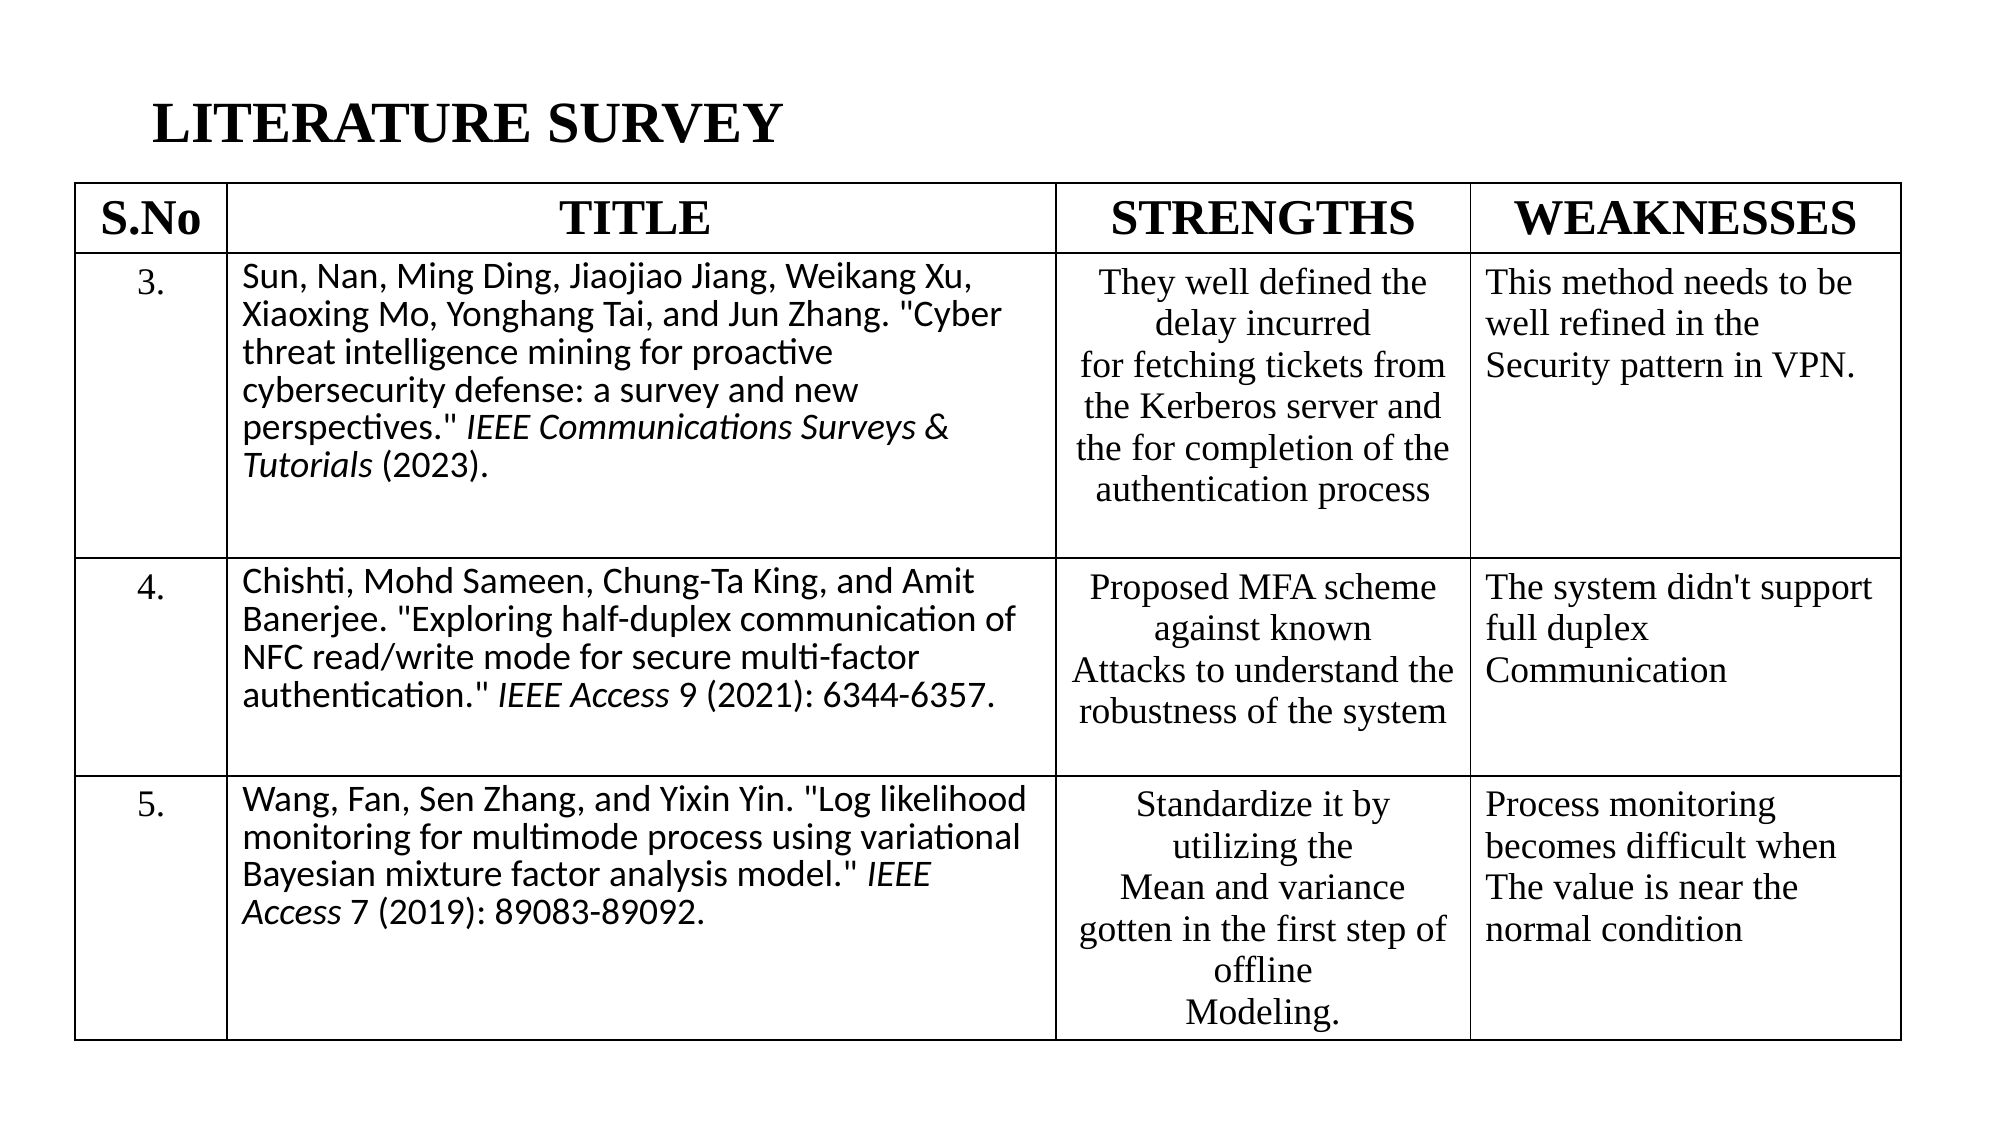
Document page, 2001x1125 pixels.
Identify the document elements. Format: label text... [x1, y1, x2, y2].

table_cell Sun, Nan, Ming Ding, Jiaojiao Jiang, Weikang Xu, Xiaoxing Mo, Yonghang Tai, and Jun Zhang. "Cyber threat intelligence mining for proactive cybersecurity defense: a survey and new perspectives." IEEE Communications Surveys & Tutorials (2023). [228, 254, 1055, 557]
table_cell Wang, Fan, Sen Zhang, and Yixin Yin. "Log likelihood monitoring for multimode process using variational Bayesian mixture factor analysis model." IEEE Access 7 (2019): 89083-89092. [228, 777, 1055, 1039]
title LITERATURE SURVEY [137, 15, 1863, 182]
table_header S.No [76, 184, 226, 252]
table_cell 4. [76, 559, 226, 775]
table_cell This method needs to be well refined in the Security pattern in VPN. [1471, 254, 1900, 557]
table_header STRENGTHS [1057, 184, 1470, 252]
table_header TITLE [228, 184, 1055, 252]
table_cell Chishti, Mohd Sameen, Chung-Ta King, and Amit Banerjee. "Exploring half-duplex communication of NFC read/write mode for secure multi-factor authentication." IEEE Access 9 (2021): 6344-6357. [228, 559, 1055, 775]
table_cell They well defined the delay incurred for fetching tickets from the Kerberos server and the for completion of the authentication process [1057, 254, 1470, 557]
table_cell Standardize it by utilizing the Mean and variance gotten in the first step of offline Modeling. [1057, 777, 1470, 1039]
table_cell The system didn't support full duplex Communication [1471, 559, 1900, 775]
table_header WEAKNESSES [1471, 184, 1900, 252]
table_cell 5. [76, 777, 226, 1039]
table_cell Process monitoring becomes difficult when The value is near the normal condition [1471, 777, 1900, 1039]
table_cell Proposed MFA scheme against known Attacks to understand the robustness of the system [1057, 559, 1470, 775]
table_cell 3. [76, 254, 226, 557]
